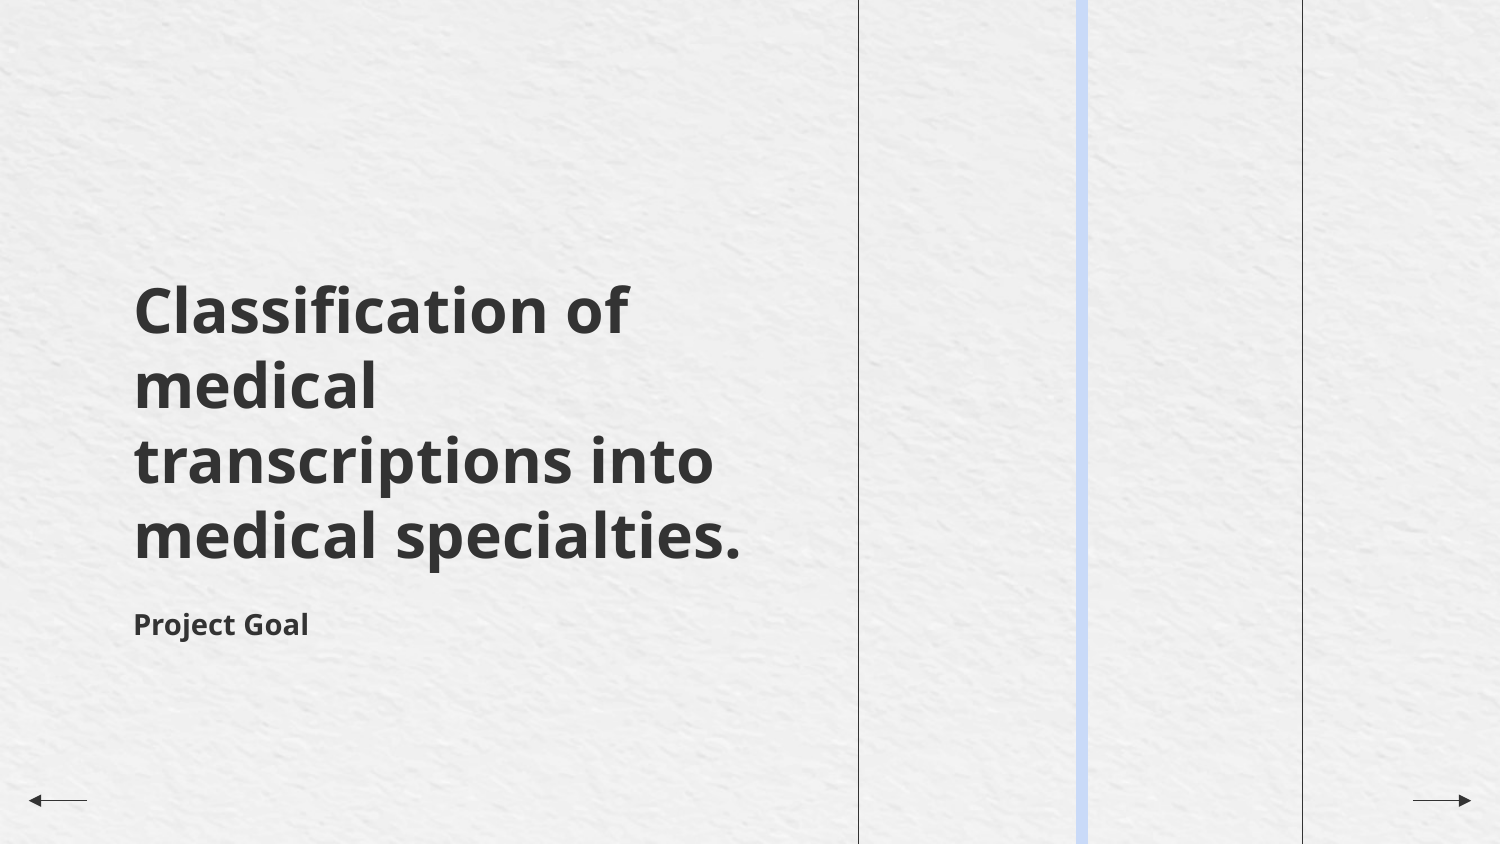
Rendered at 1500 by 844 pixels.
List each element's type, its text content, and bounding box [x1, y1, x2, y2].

subtitle Project Goal [118, 585, 678, 657]
text_box Neptune is the farthest planet from the Sun [29, 797, 95, 811]
title Classification of medical transcriptions into medical specialties. [118, 187, 789, 586]
text_box Neptune is the farthest planet from the Sun [1413, 797, 1479, 811]
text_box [1416, 802, 1458, 806]
